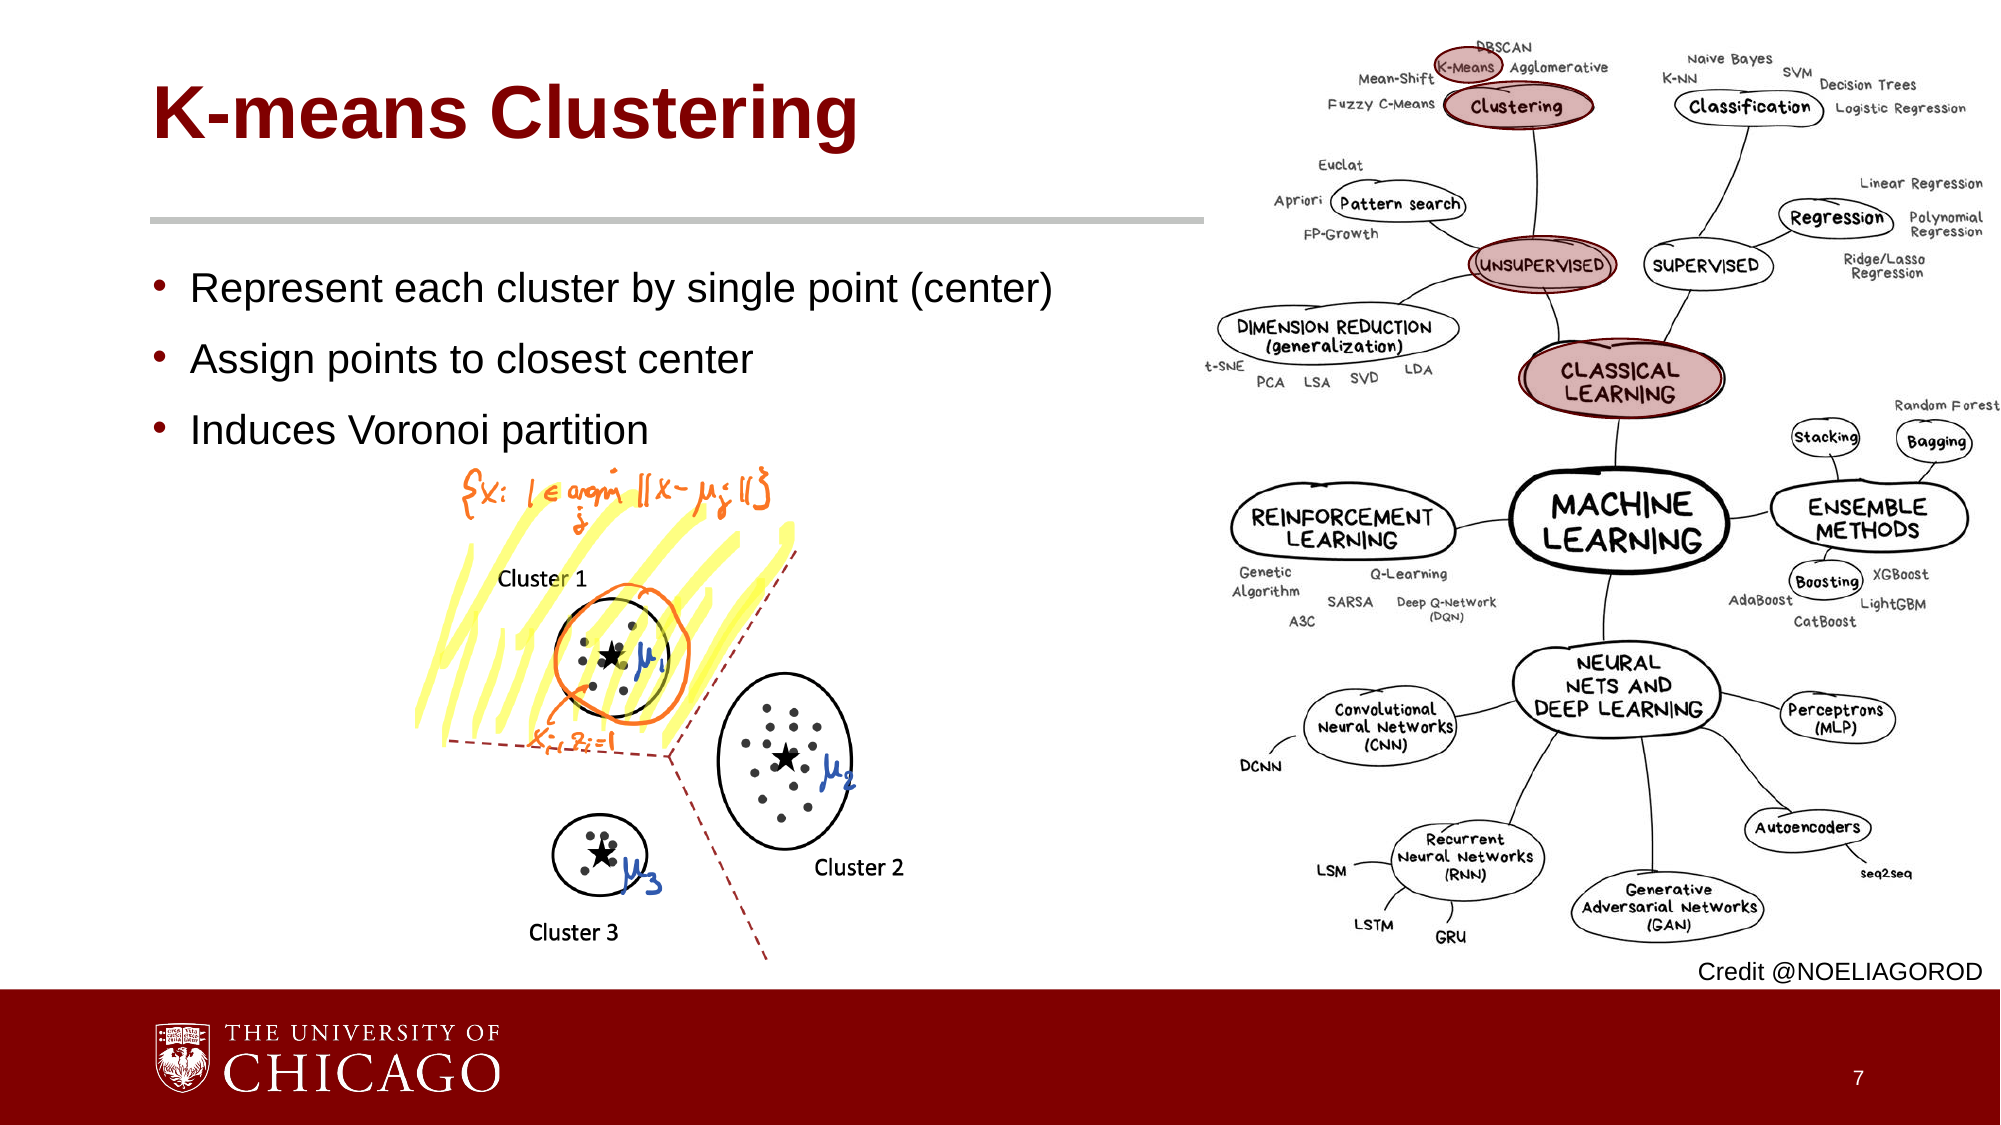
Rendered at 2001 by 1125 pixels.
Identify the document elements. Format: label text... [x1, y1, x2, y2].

picture [415, 459, 912, 976]
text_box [1204, 38, 2000, 994]
title K-means Clustering [137, 0, 1863, 218]
slide_number 7 [1412, 1046, 1880, 1107]
list Represent each cluster by single point (center) Assign points to closest center Induces Voronoi partition [137, 253, 1204, 936]
